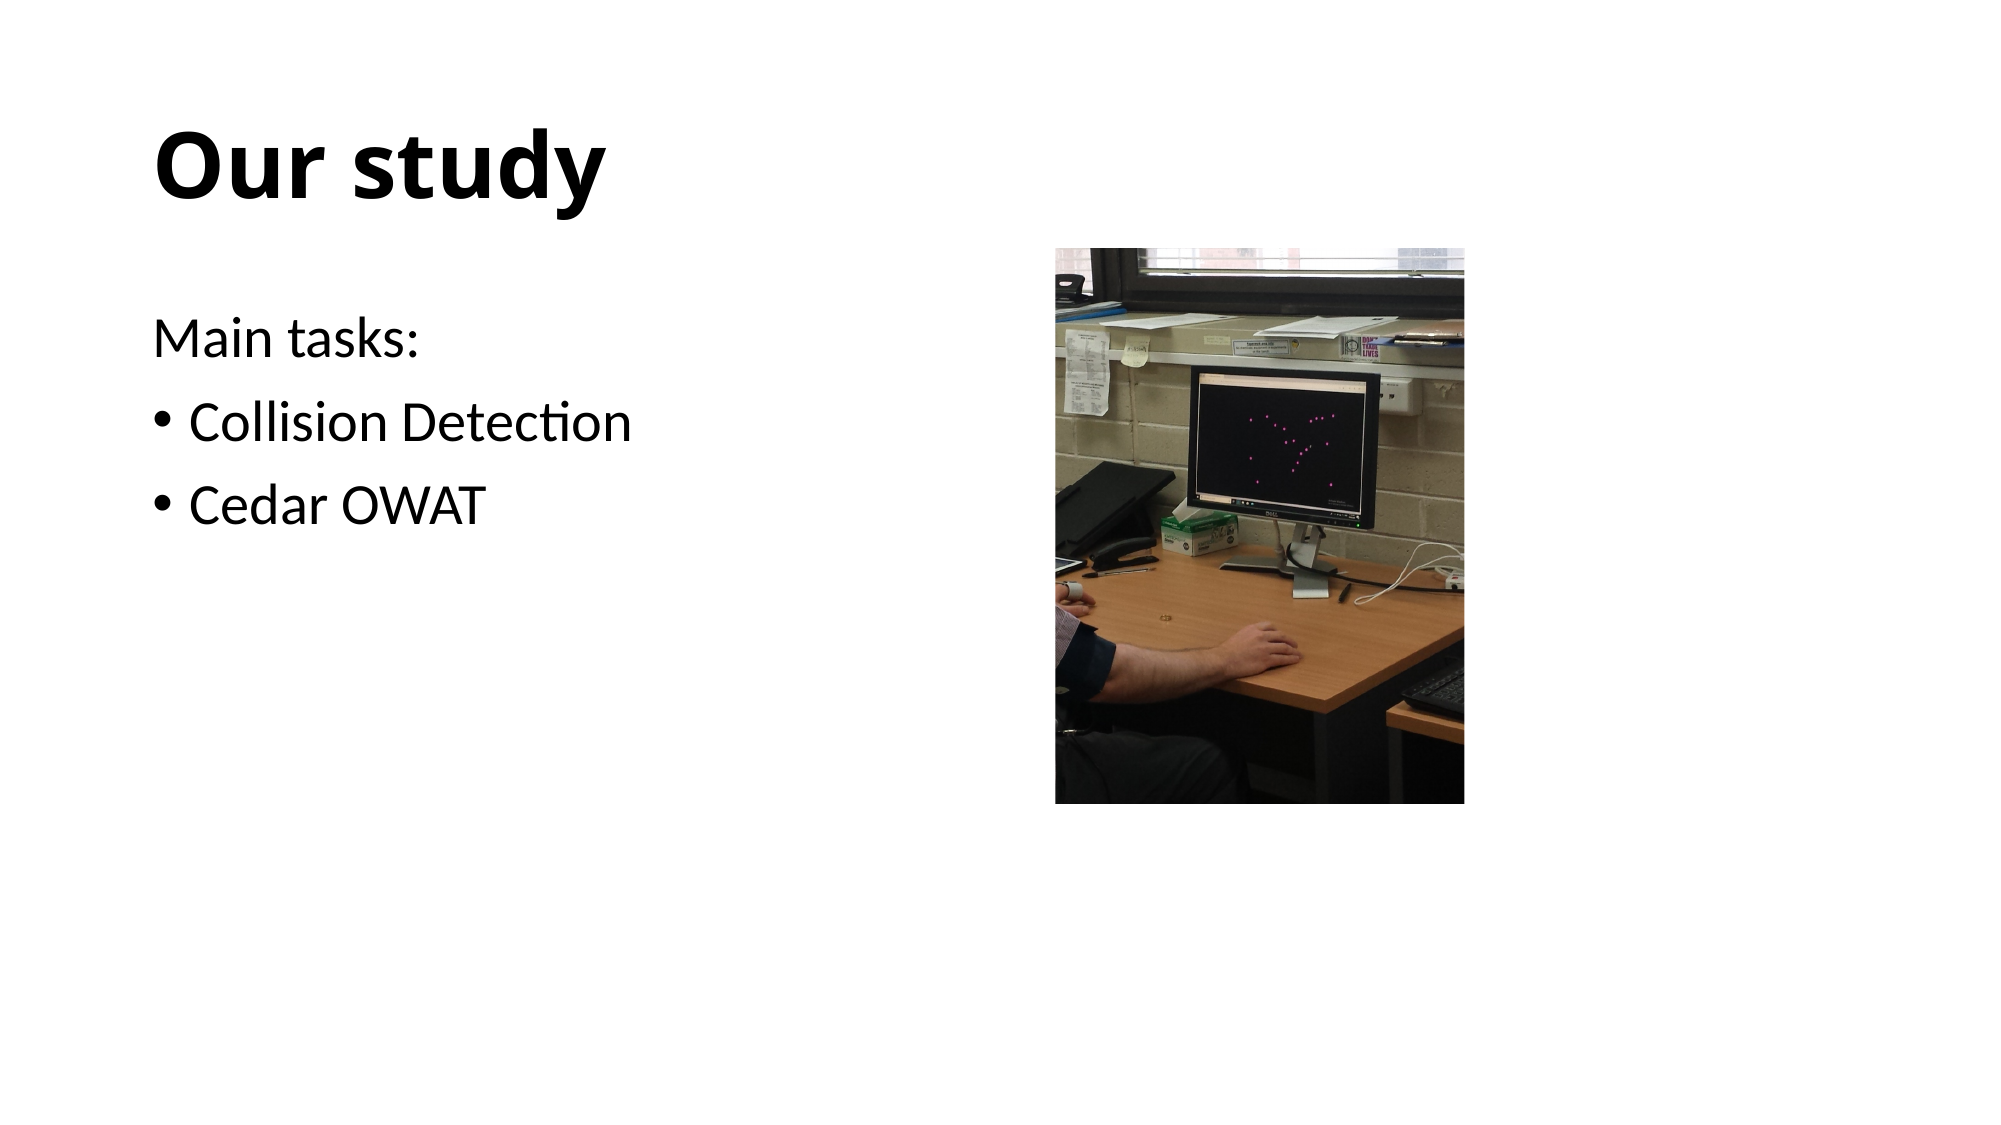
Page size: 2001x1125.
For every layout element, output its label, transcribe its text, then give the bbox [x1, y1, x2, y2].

title Our study [137, 59, 1863, 278]
picture [1055, 248, 1465, 804]
list Main tasks: Collision Detection Cedar OWAT [137, 299, 1863, 1014]
